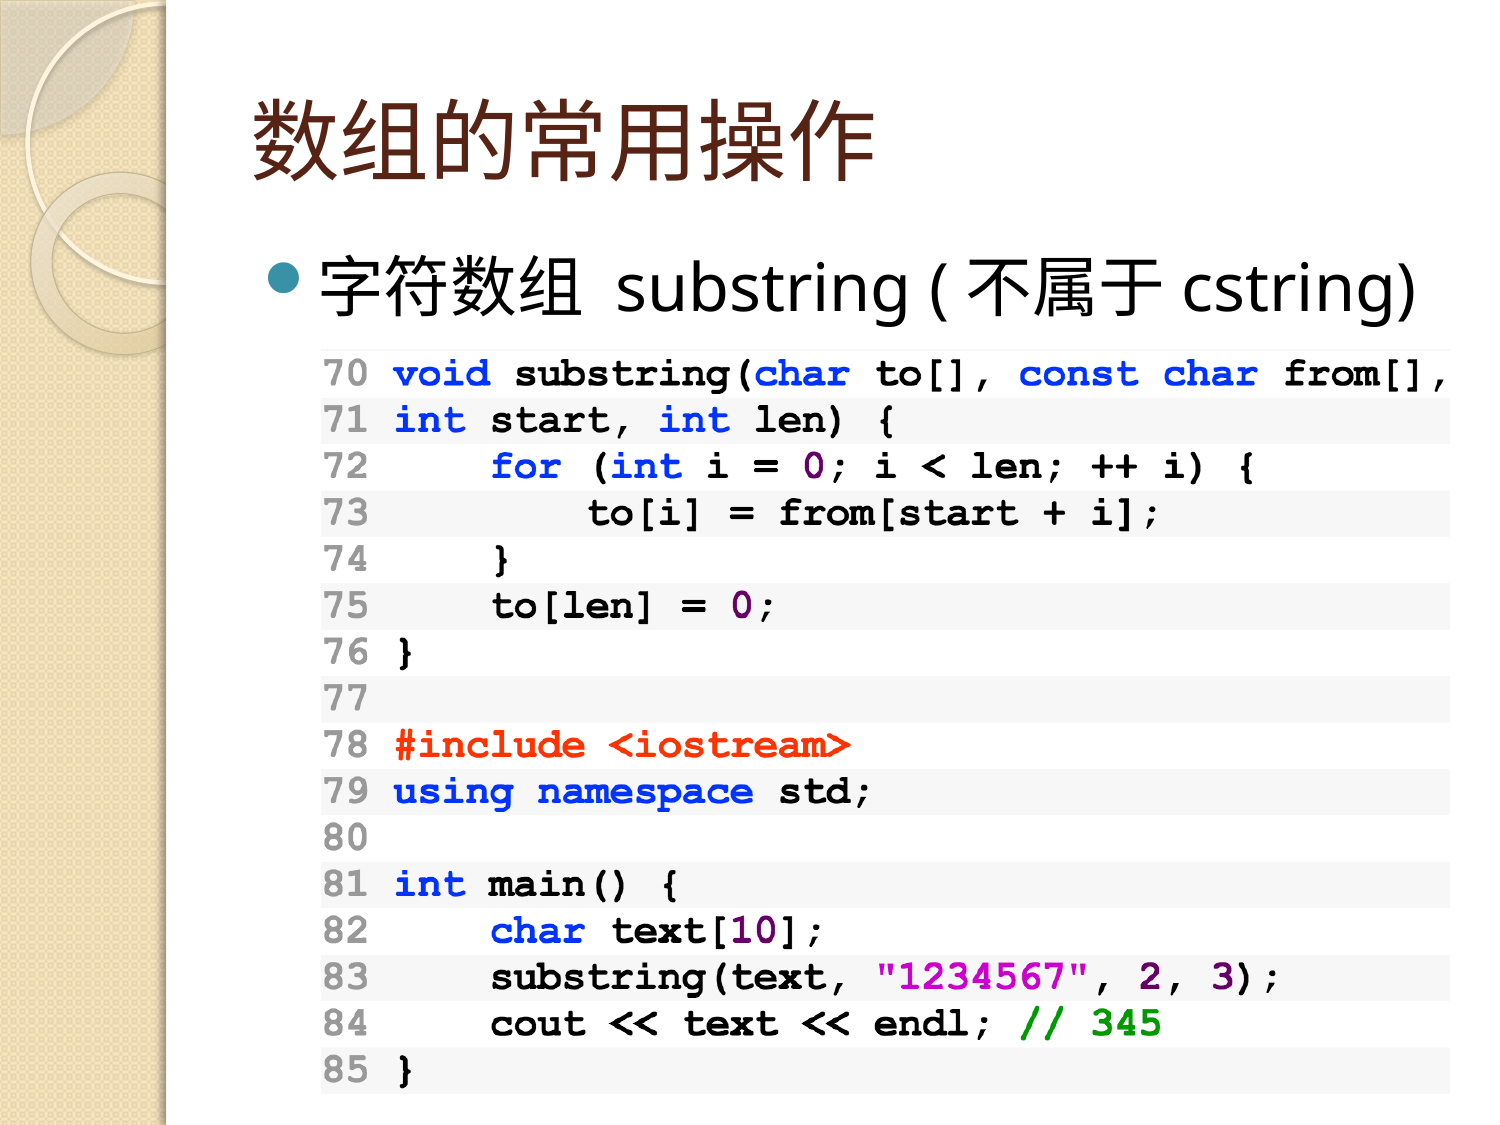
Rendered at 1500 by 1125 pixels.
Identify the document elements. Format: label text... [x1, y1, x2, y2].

picture [312, 349, 1451, 1097]
list 字符数组 substring (不属于cstring) [235, 237, 1466, 1025]
title 数组的常用操作 [235, 45, 1466, 233]
